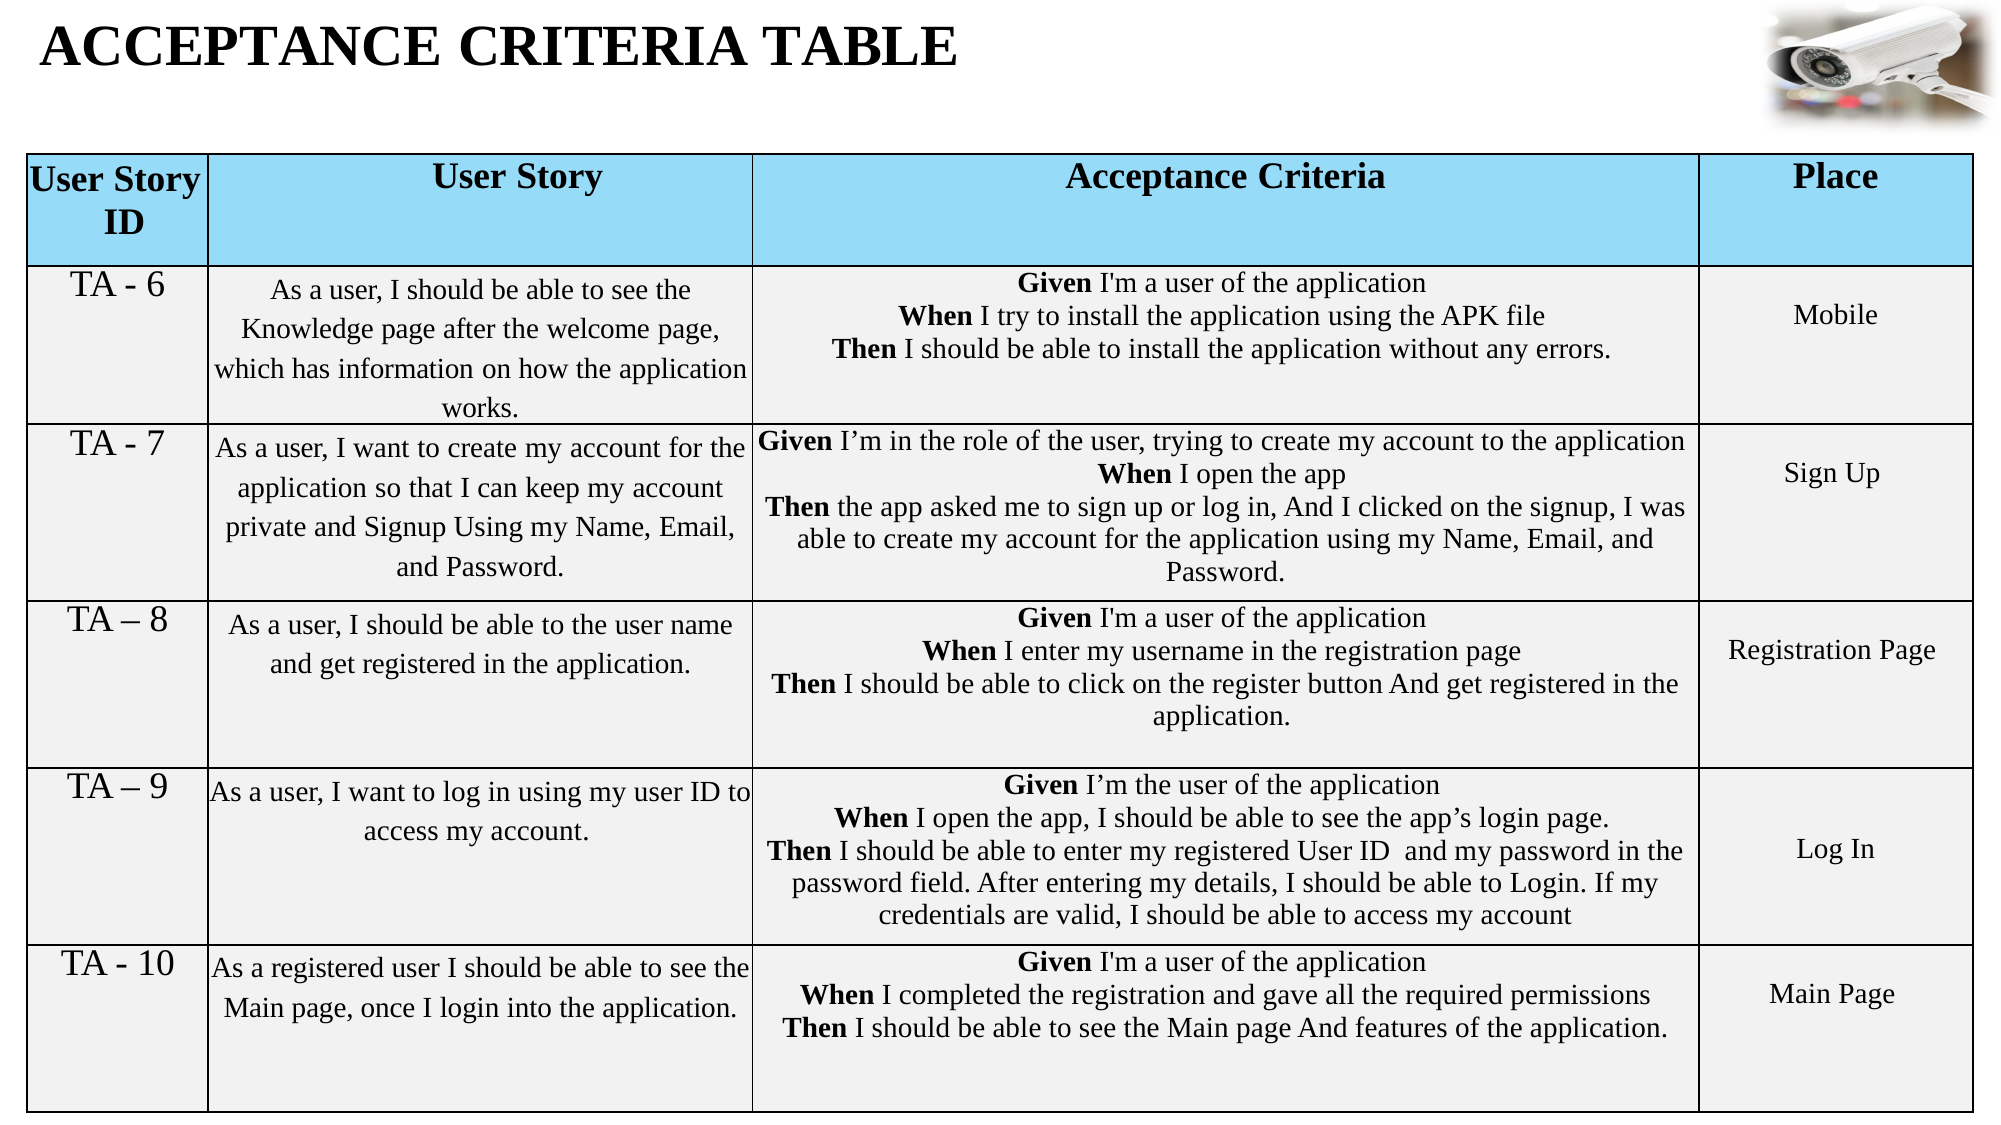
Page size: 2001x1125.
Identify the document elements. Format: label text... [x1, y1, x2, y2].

table_cell Given I'm a user of the application When I completed the registration and gave all the required permissions Then I should be able to see the Main page And features of the application. [753, 946, 1698, 1111]
table_cell As a user, I should be able to see the Knowledge page after the welcome page, which has information on how the application works. [209, 267, 752, 423]
table_cell Given I’m the user of the application When I open the app, I should be able to see the app’s login page. Then I should be able to enter my registered User ID and my password in the password field. After entering my details, I should be able to Login. If my credentials are valid, I should be able to access my account [753, 769, 1698, 944]
table_header User Story [209, 155, 752, 265]
table_cell Mobile [1700, 267, 1972, 423]
table_cell Given I'm a user of the application When I enter my username in the registration page Then I should be able to click on the register button And get registered in the application. [753, 602, 1698, 767]
table_cell As a registered user I should be able to see the Main page, once I login into the application. [209, 946, 752, 1111]
picture [1758, 0, 2000, 138]
table_cell TA - 7 [28, 425, 207, 600]
table_cell Registration Page [1700, 602, 1972, 767]
text_box ACCEPTANCE CRITERIA TABLE [24, 0, 1284, 85]
table_cell TA - 10 [28, 946, 207, 1111]
table_header Place [1700, 155, 1972, 265]
table_cell Log In [1700, 769, 1972, 944]
table_cell TA – 9 [28, 769, 207, 944]
table_cell TA – 8 [28, 602, 207, 767]
table_cell As a user, I should be able to the user name and get registered in the application. [209, 602, 752, 767]
table_cell As a user, I want to log in using my user ID to access my account. [209, 769, 752, 944]
table_cell Given I’m in the role of the user, trying to create my account to the application When I open the app Then the app asked me to sign up or log in, And I clicked on the signup, I was able to create my account for the application using my Name, Email, and Password. [753, 425, 1698, 600]
table_header Acceptance Criteria [753, 155, 1698, 265]
table_header User Story ID [28, 155, 207, 265]
table_cell Sign Up [1700, 425, 1972, 600]
table_cell Given I'm a user of the application When I try to install the application using the APK file Then I should be able to install the application without any errors. [753, 267, 1698, 423]
table_cell TA - 6 [28, 267, 207, 423]
table_cell Main Page [1700, 946, 1972, 1111]
table_cell As a user, I want to create my account for the application so that I can keep my account private and Signup Using my Name, Email, and Password. [209, 425, 752, 600]
